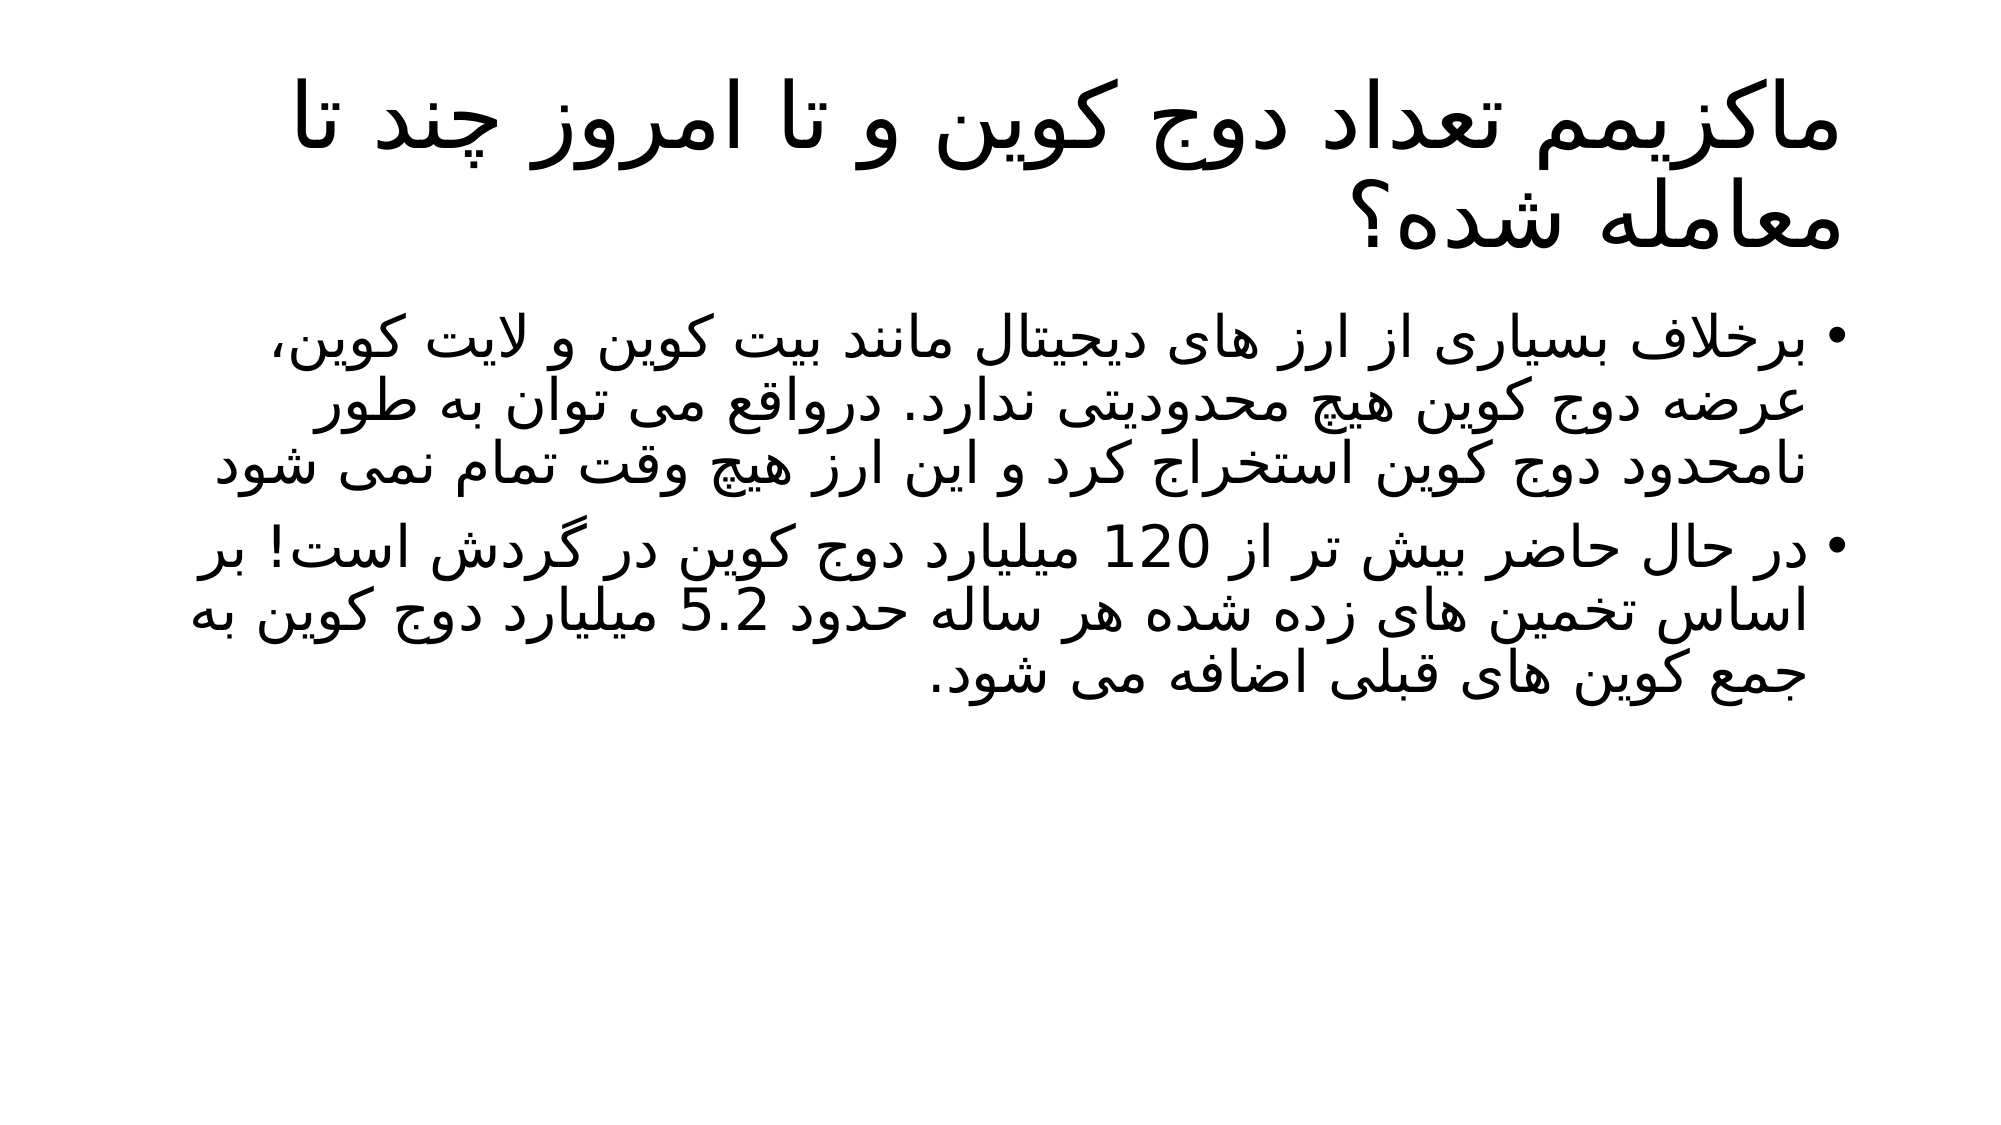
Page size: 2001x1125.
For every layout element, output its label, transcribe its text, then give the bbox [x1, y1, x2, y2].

list برخلاف بسیاری از ارز های دیجیتال مانند بیت کوین و لایت کوین، عرضه دوج کوین هیچ محدودیتی ندارد. درواقع می توان به طور نامحدود دوج کوین استخراج کرد و این ارز هیچ وقت تمام نمی شود در حال حاضر بیش تر از 120 میلیارد دوج کوین در گردش است! بر اساس تخمین های زده شده هر ساله حدود 5.2 میلیارد دوج کوین به جمع کوین های قبلی اضافه می شود. [137, 299, 1863, 1014]
title ماکزیمم تعداد دوج کوین و تا امروز چند تا معامله شده؟ [137, 59, 1863, 278]
